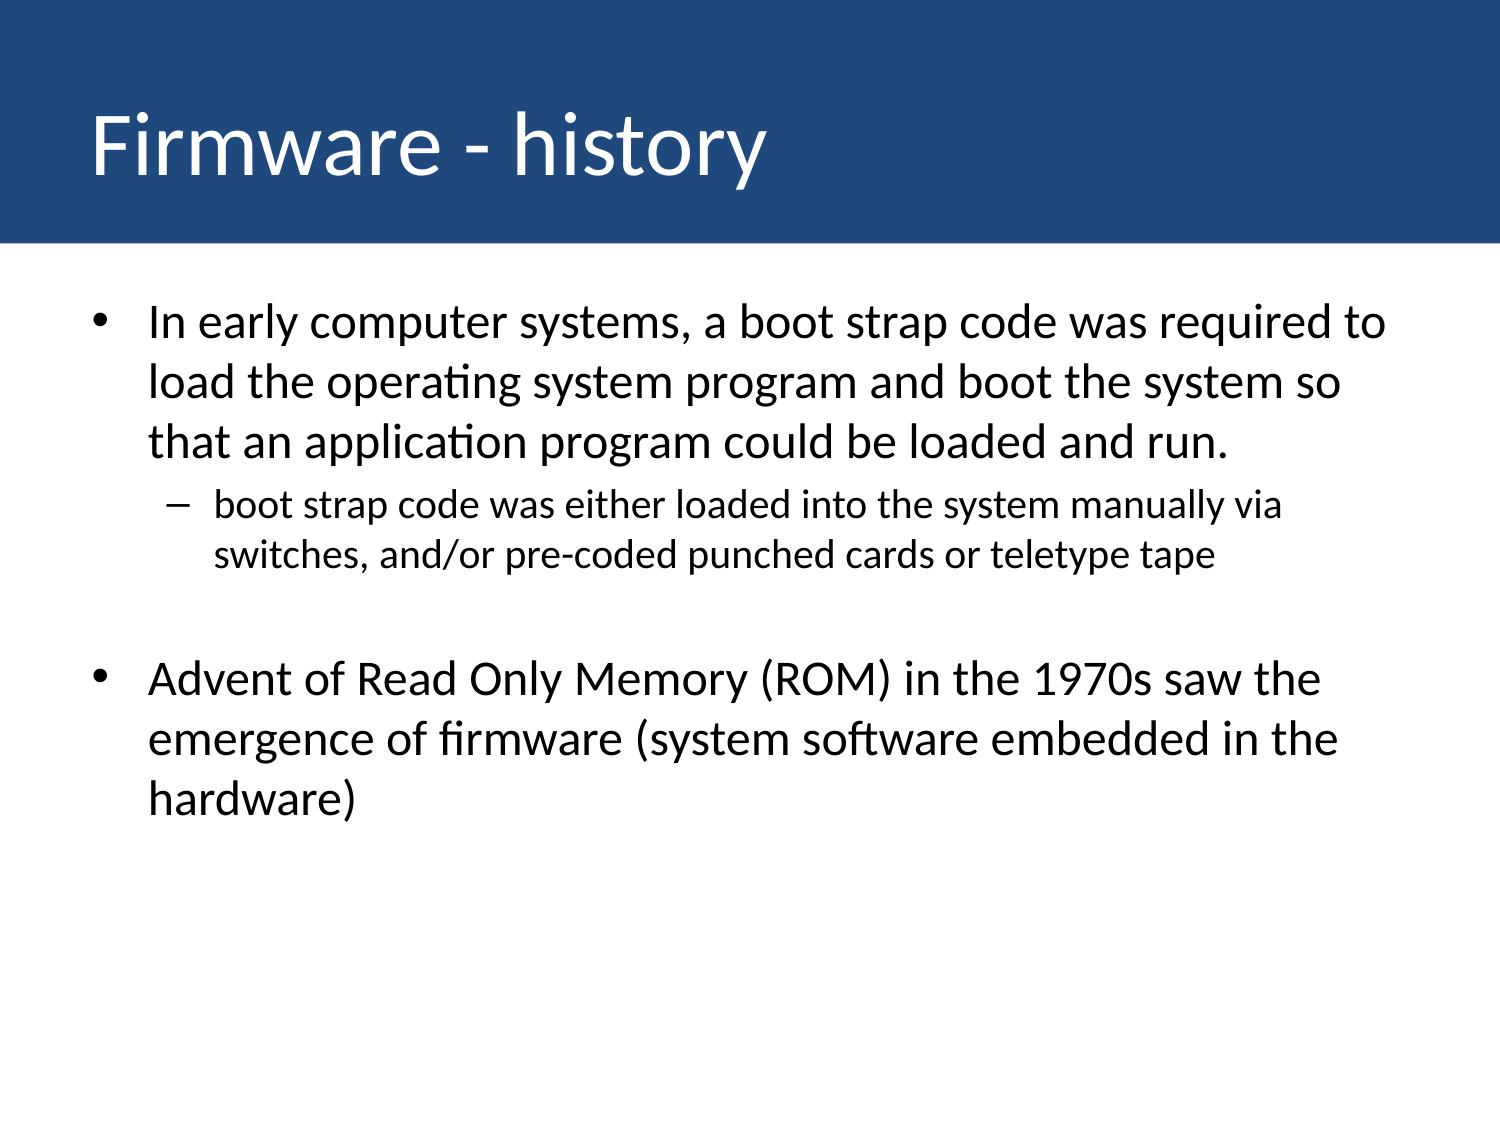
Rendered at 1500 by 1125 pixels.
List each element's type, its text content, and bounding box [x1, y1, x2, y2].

list In early computer systems, a boot strap code was required to load the operating system program and boot the system so that an application program could be loaded and run. boot strap code was either loaded into the system manually via switches, and/or pre-coded punched cards or teletype tape Advent of Read Only Memory (ROM) in the 1970s saw the emergence of firmware (system software embedded in the hardware) [76, 281, 1427, 1125]
title Firmware - history [75, 45, 1425, 233]
